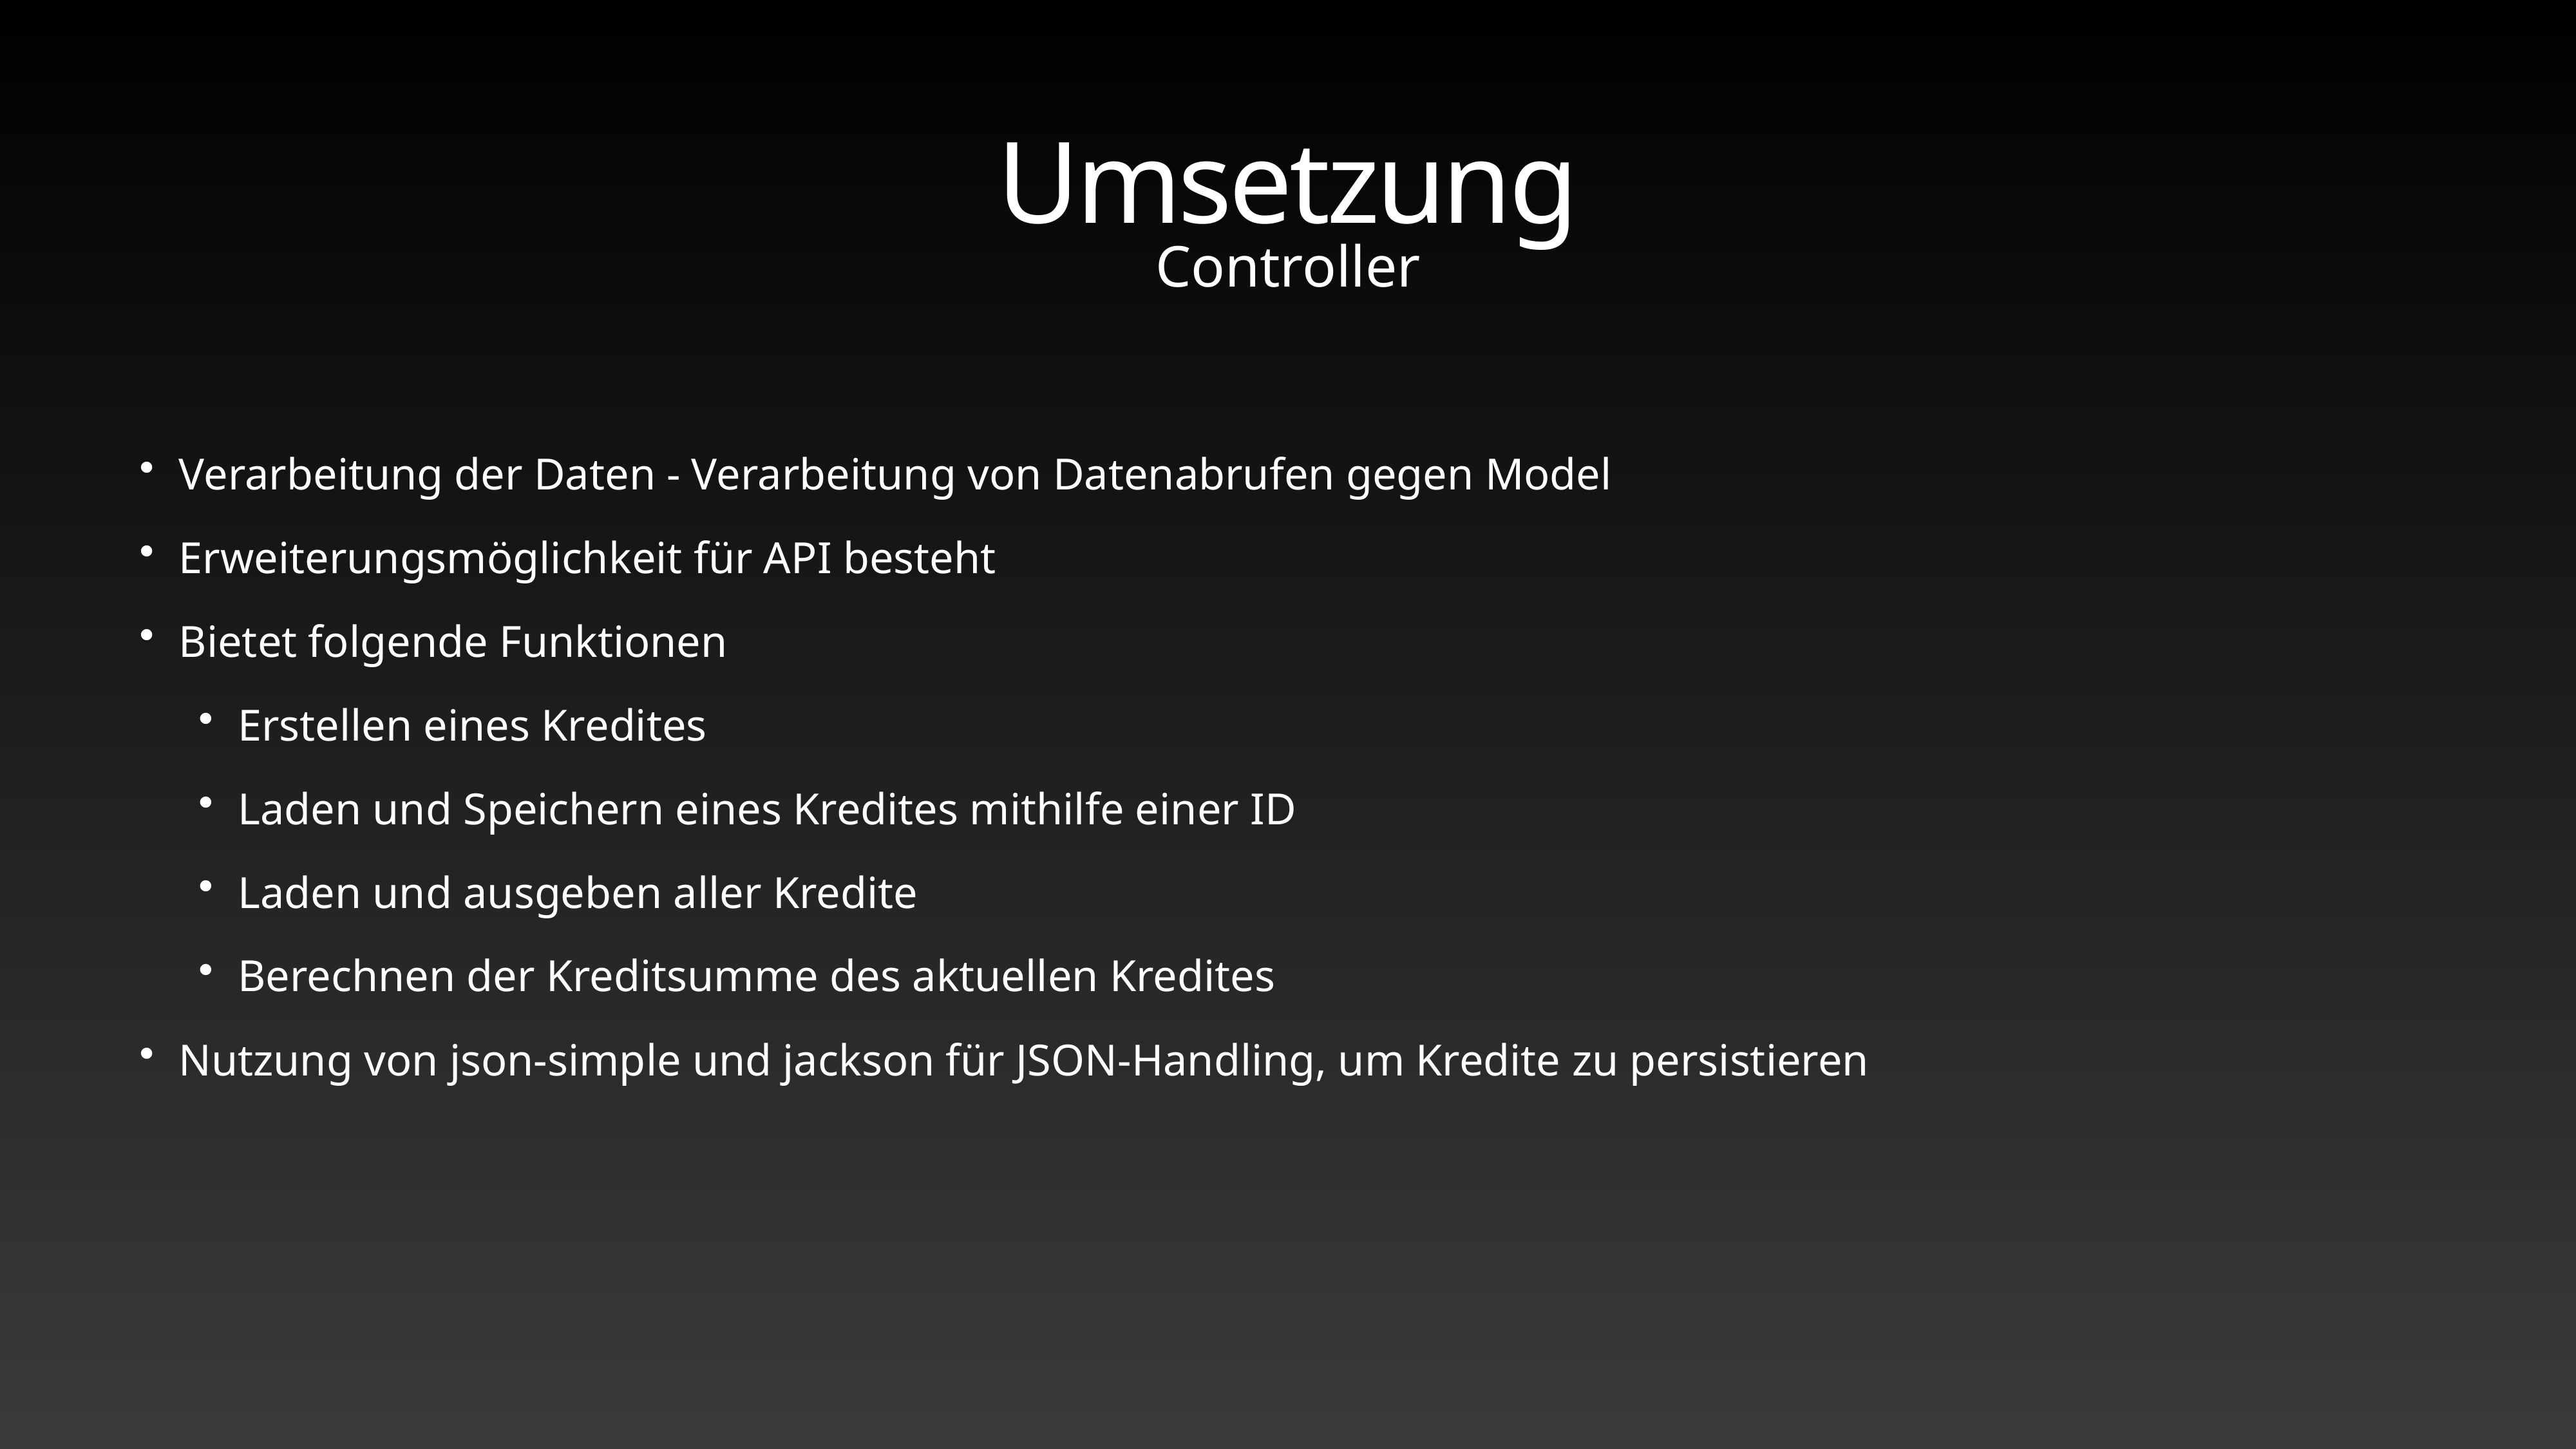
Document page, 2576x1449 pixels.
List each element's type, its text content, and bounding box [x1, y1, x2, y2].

list Controller [133, 225, 2443, 334]
title Umsetzung [133, 85, 2443, 225]
list Verarbeitung der Daten - Verarbeitung von Datenabrufen gegen Model Erweiterungsmöglichkeit für API besteht Bietet folgende Funktionen Erstellen eines Kredites Laden und Speichern eines Kredites mithilfe einer ID Laden und ausgeben aller Kredite Berechnen der Kreditsumme des aktuellen Kredites Nutzung von json-simple und jackson für JSON-Handling, um Kredite zu persistieren [133, 440, 2443, 1352]
